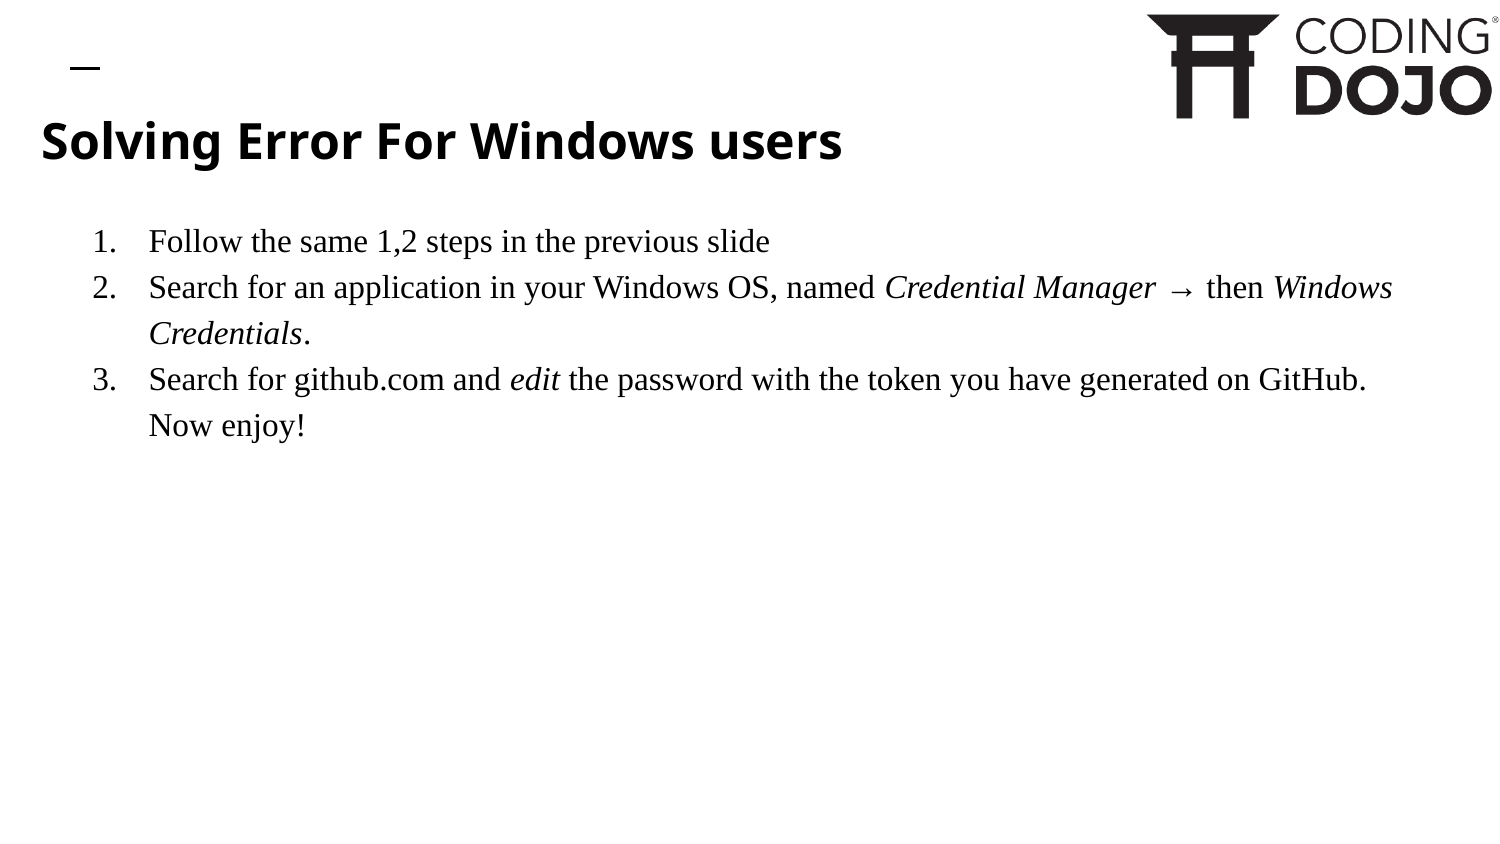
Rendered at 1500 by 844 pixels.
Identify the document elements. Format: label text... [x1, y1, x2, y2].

list Follow the same 1,2 steps in the previous slide Search for an application in your Windows OS, named Credential Manager → then Windows Credentials. Search for github.com and edit the password with the token you have generated on GitHub. Now enjoy! [52, 199, 1431, 648]
picture [1144, 14, 1500, 119]
text_box Solving Error For Windows users [26, 94, 1431, 199]
